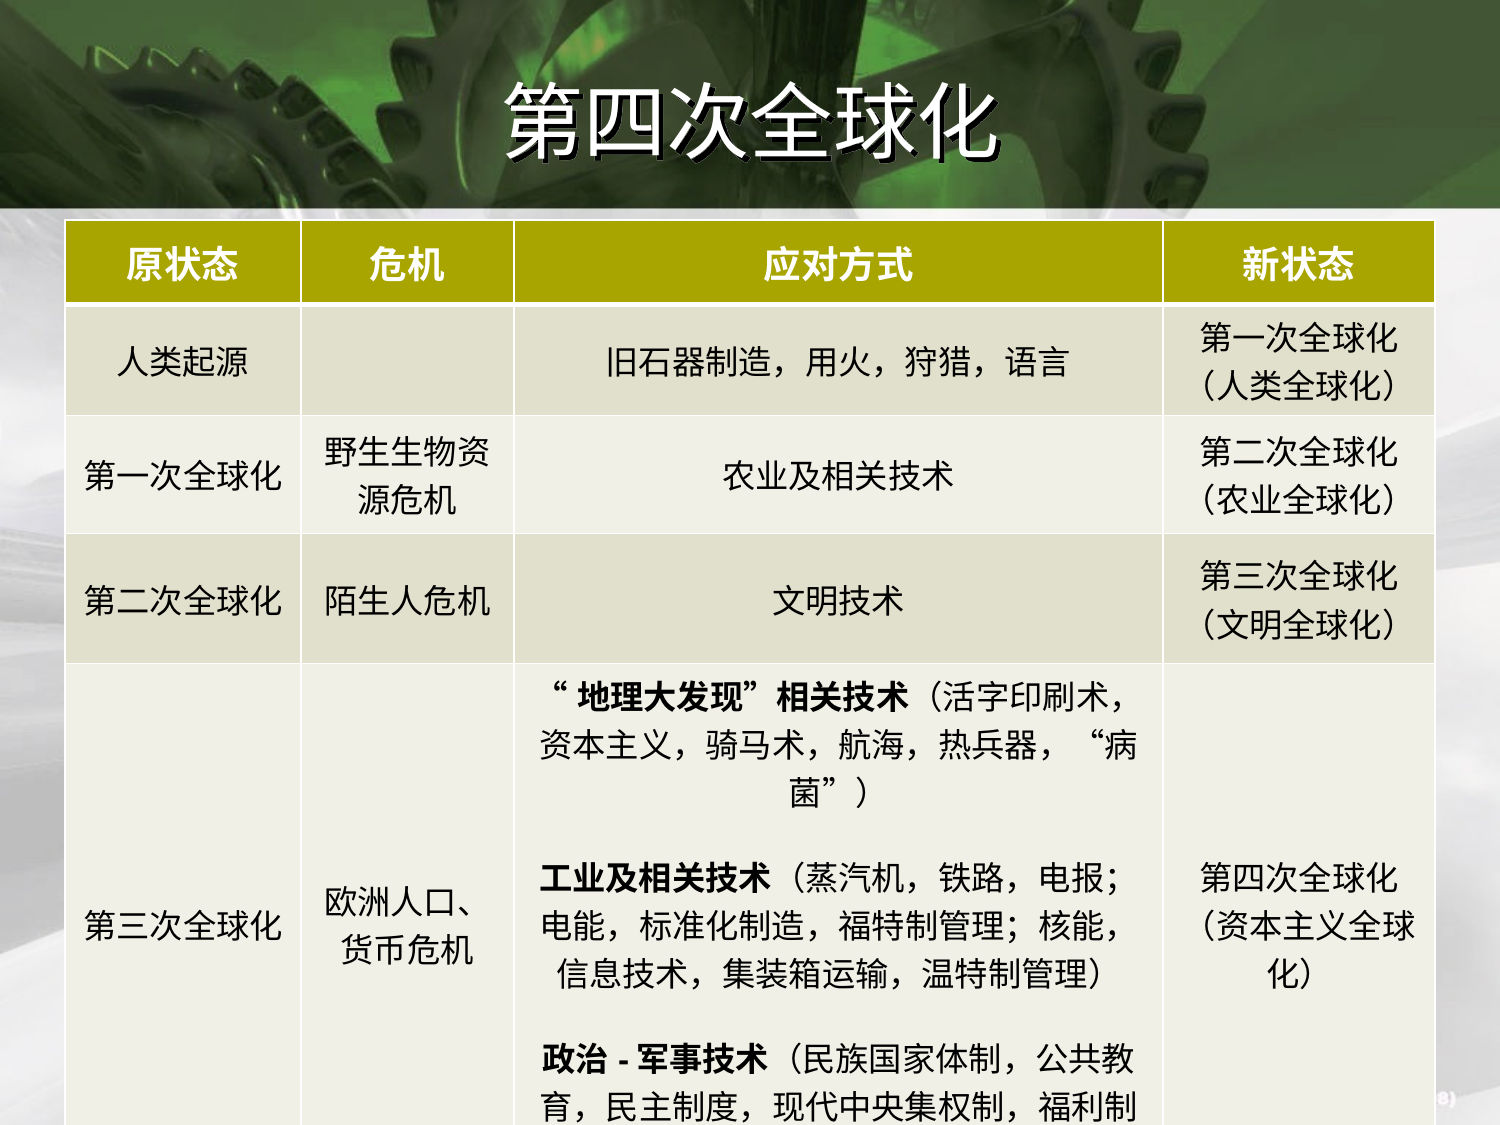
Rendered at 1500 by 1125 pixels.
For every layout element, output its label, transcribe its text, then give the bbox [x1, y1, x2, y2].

table_cell 第三次全球化 [66, 664, 300, 1125]
table_header 原状态 [66, 221, 300, 302]
table_cell “地理大发现”相关技术（活字印刷术，资本主义，骑马术，航海，热兵器，“病菌”） 工业及相关技术（蒸汽机，铁路，电报；电能，标准化制造，福特制管理；核能，信息技术，集装箱运输，温特制管理） 政治-军事技术（民族国家体制，公共教育，民主制度，现代中央集权制，福利制度） [515, 664, 1162, 1125]
table_cell 第二次全球化 [66, 534, 300, 663]
table_header 应对方式 [515, 221, 1162, 302]
table_header 危机 [302, 221, 513, 302]
table_cell [302, 307, 513, 415]
table_cell 旧石器制造，用火，狩猎，语言 [515, 307, 1162, 415]
table_cell 第一次全球化 （人类全球化） [1164, 307, 1434, 415]
picture [0, 0, 1500, 1125]
table_cell 第二次全球化 （农业全球化） [1164, 416, 1434, 533]
table_cell 第四次全球化 （资本主义全球化） [1164, 664, 1434, 1125]
table_cell 欧洲人口、货币危机 [302, 664, 513, 1125]
table_cell 野生生物资源危机 [302, 416, 513, 533]
table_cell 文明技术 [515, 534, 1162, 663]
title 第四次全球化 [112, 24, 1388, 213]
table_header 新状态 [1164, 221, 1434, 302]
table_cell 农业及相关技术 [515, 416, 1162, 533]
table_cell 第三次全球化 （文明全球化） [1164, 534, 1434, 663]
table_cell 人类起源 [66, 307, 300, 415]
table_cell 第一次全球化 [66, 416, 300, 533]
table_cell 陌生人危机 [302, 534, 513, 663]
